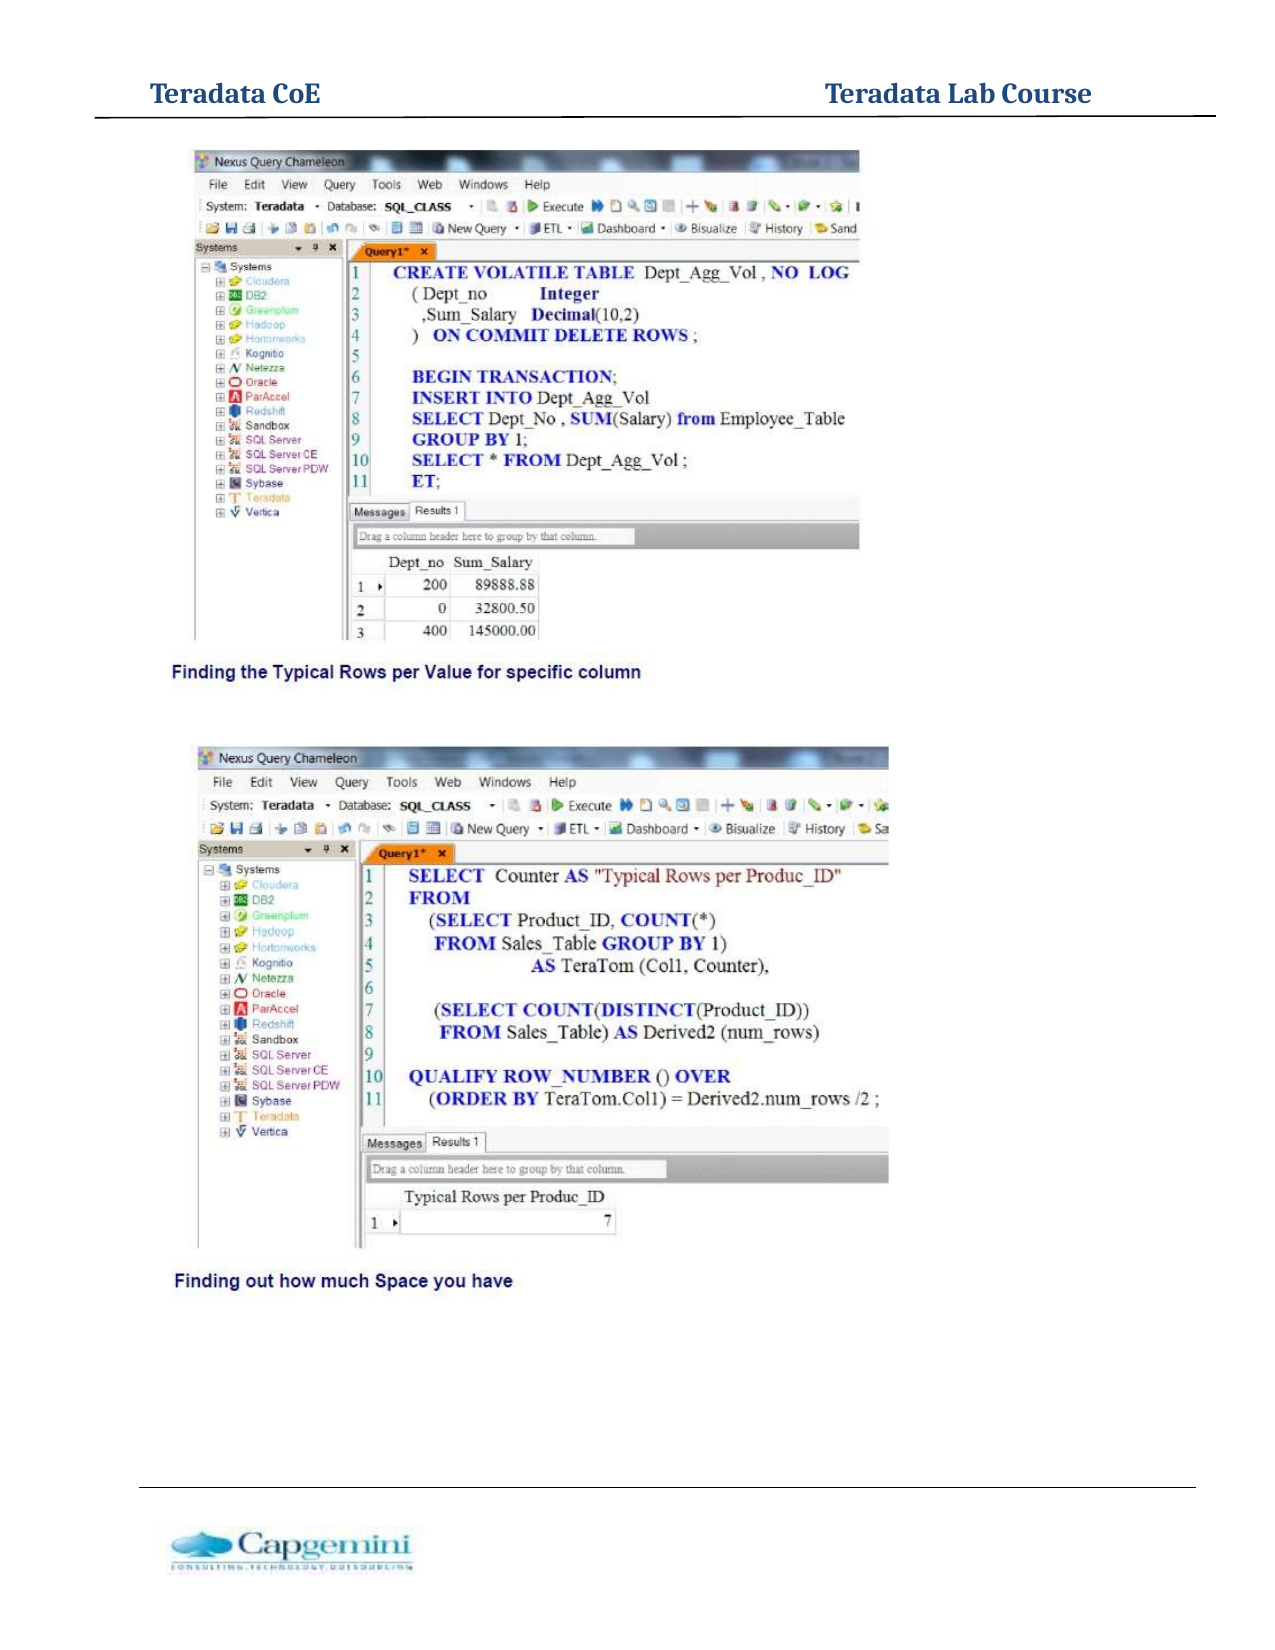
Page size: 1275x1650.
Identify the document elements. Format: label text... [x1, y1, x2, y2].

text_box [153, 149, 1129, 702]
text_box [139, 1464, 1197, 1490]
text_box Teradata Lab Course [823, 76, 1109, 111]
text_box [153, 1526, 425, 1575]
text_box [153, 726, 1129, 1330]
text_box Teradata CoE [147, 76, 336, 111]
